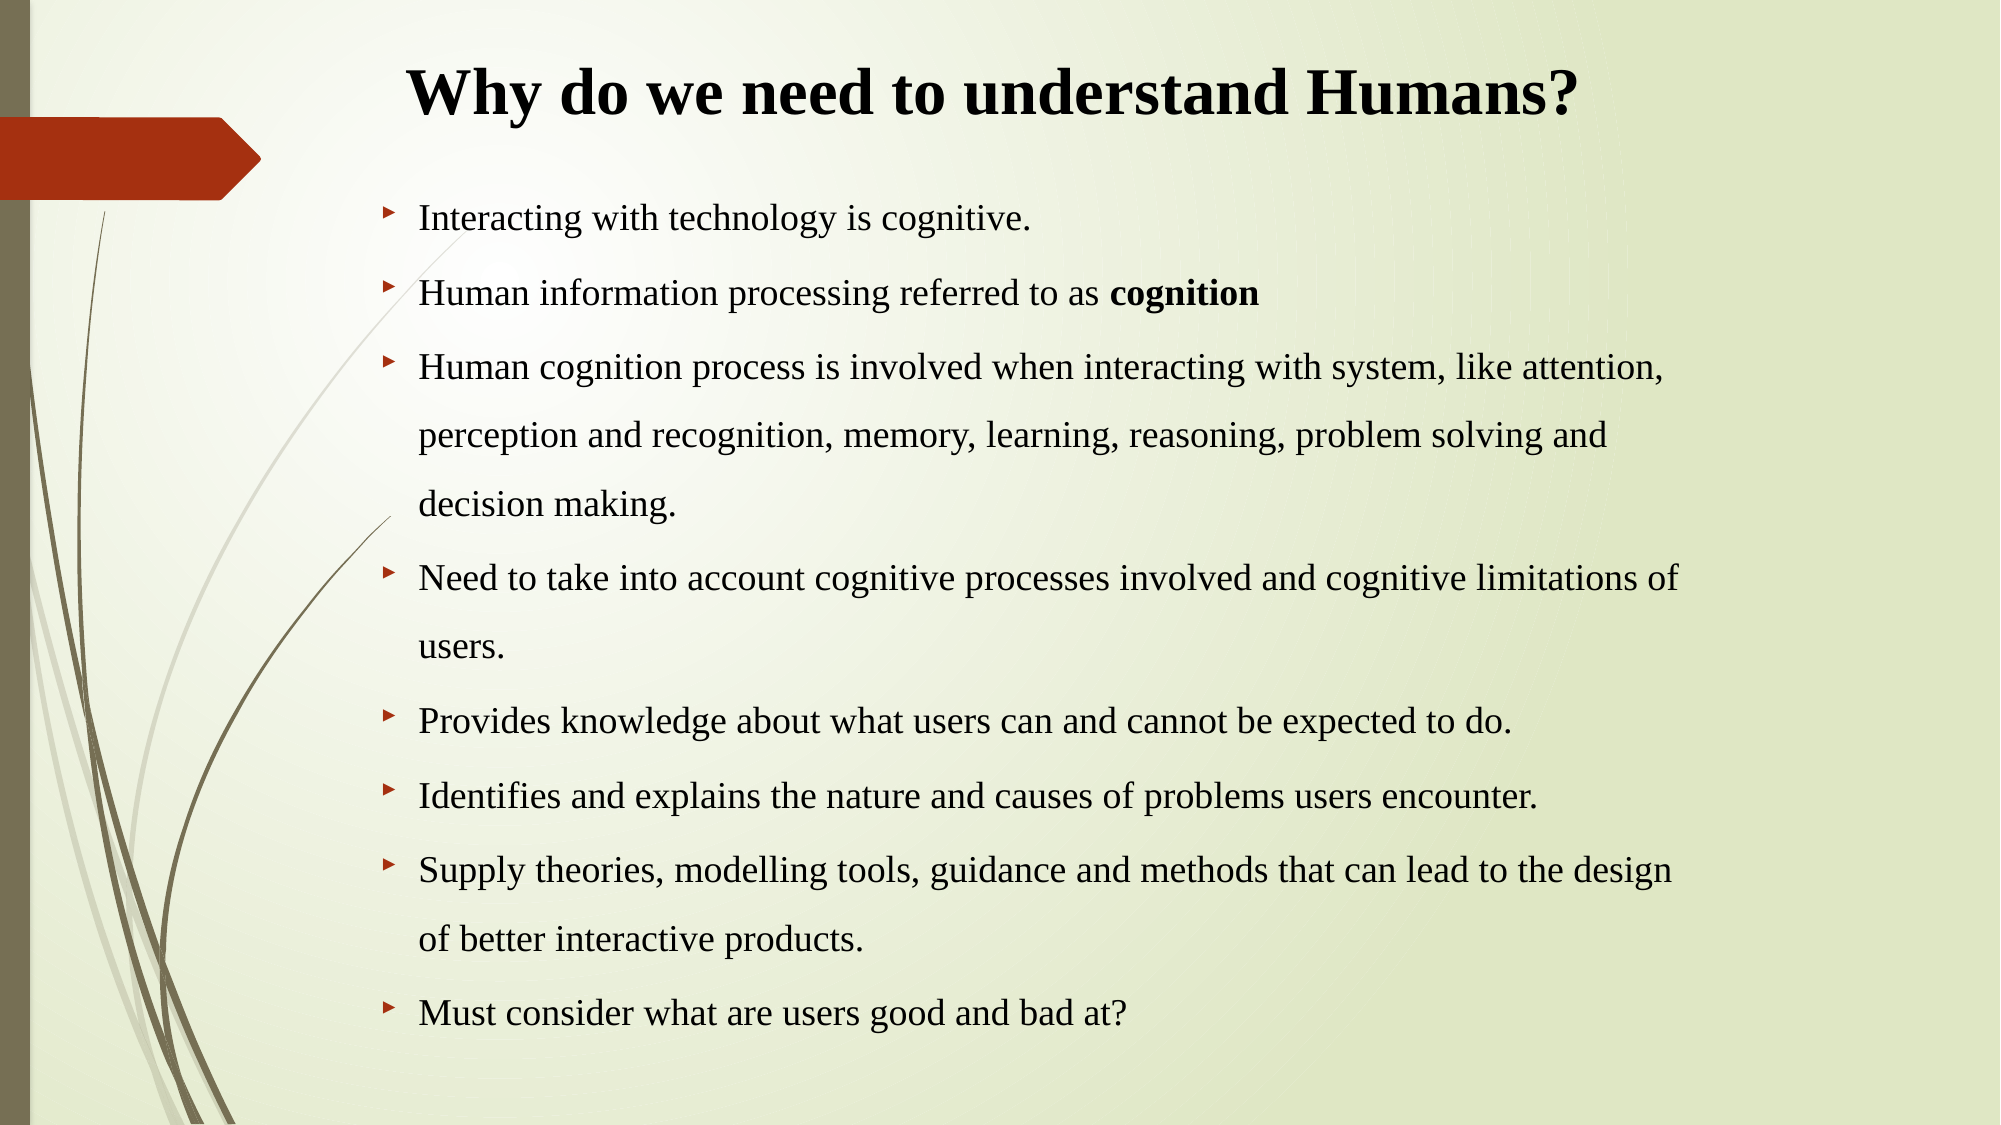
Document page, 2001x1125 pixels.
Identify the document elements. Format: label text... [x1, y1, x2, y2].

text_box Interacting with technology is cognitive. Human information processing referred to as cognition Human cognition process is involved when interacting with system, like attention, perception and recognition, memory, learning, reasoning, problem solving and decision making. Need to take into account cognitive processes involved and cognitive limitations of users. Provides knowledge about what users can and cannot be expected to do. Identifies and explains the nature and causes of problems users encounter. Supply theories, modelling tools, guidance and methods that can lead to the design of better interactive products. Must consider what are users good and bad at? [349, 162, 1700, 1050]
text_box Why do we need to understand Humans? [312, 37, 1675, 138]
